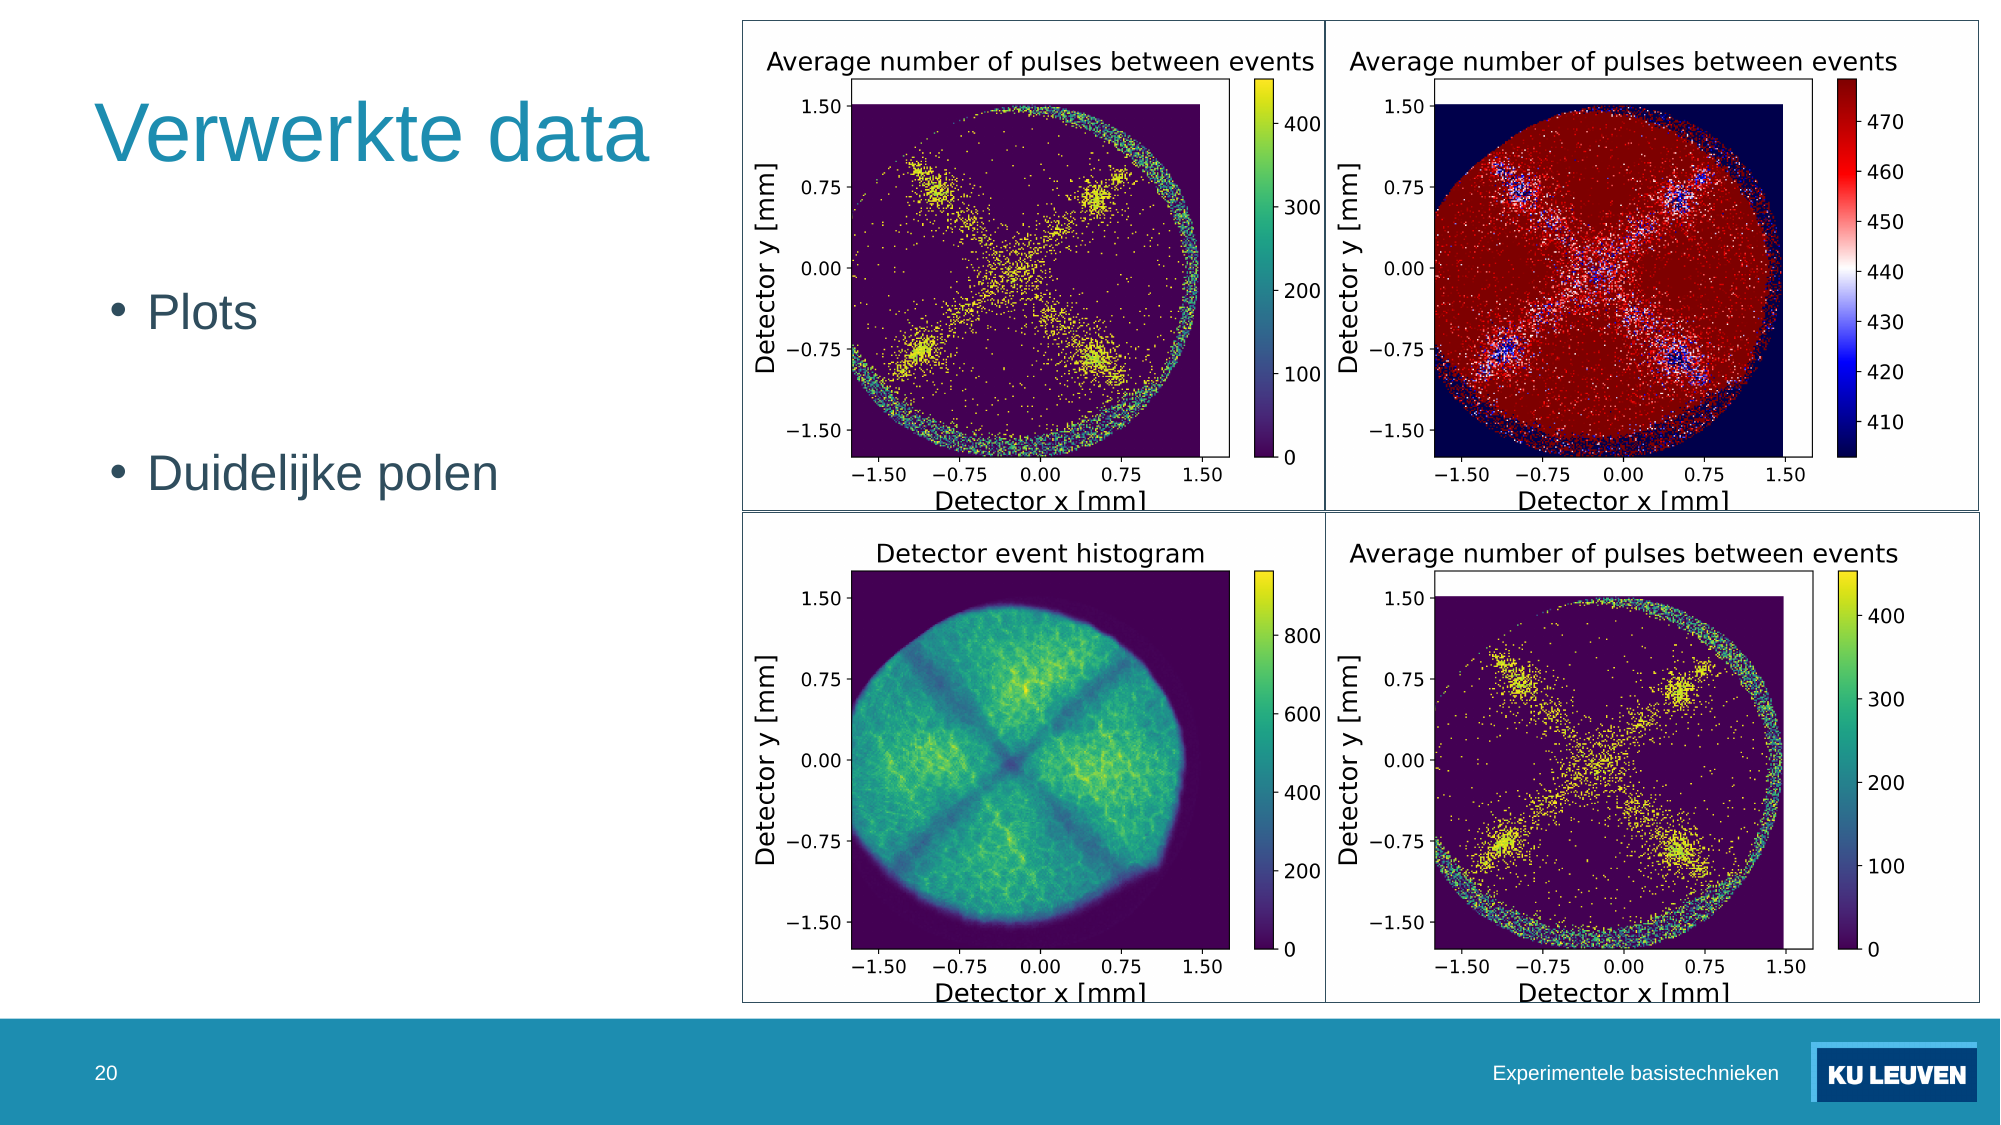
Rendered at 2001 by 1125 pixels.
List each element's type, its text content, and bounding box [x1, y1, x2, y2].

title Verwerkte data [94, 33, 742, 223]
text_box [742, 20, 1980, 1003]
picture [1811, 1042, 1977, 1102]
slide_number 20 [94, 1018, 201, 1125]
footer Experimentele basistechnieken [989, 1018, 1809, 1125]
list Plots Duidelijke polen [94, 271, 1906, 1004]
